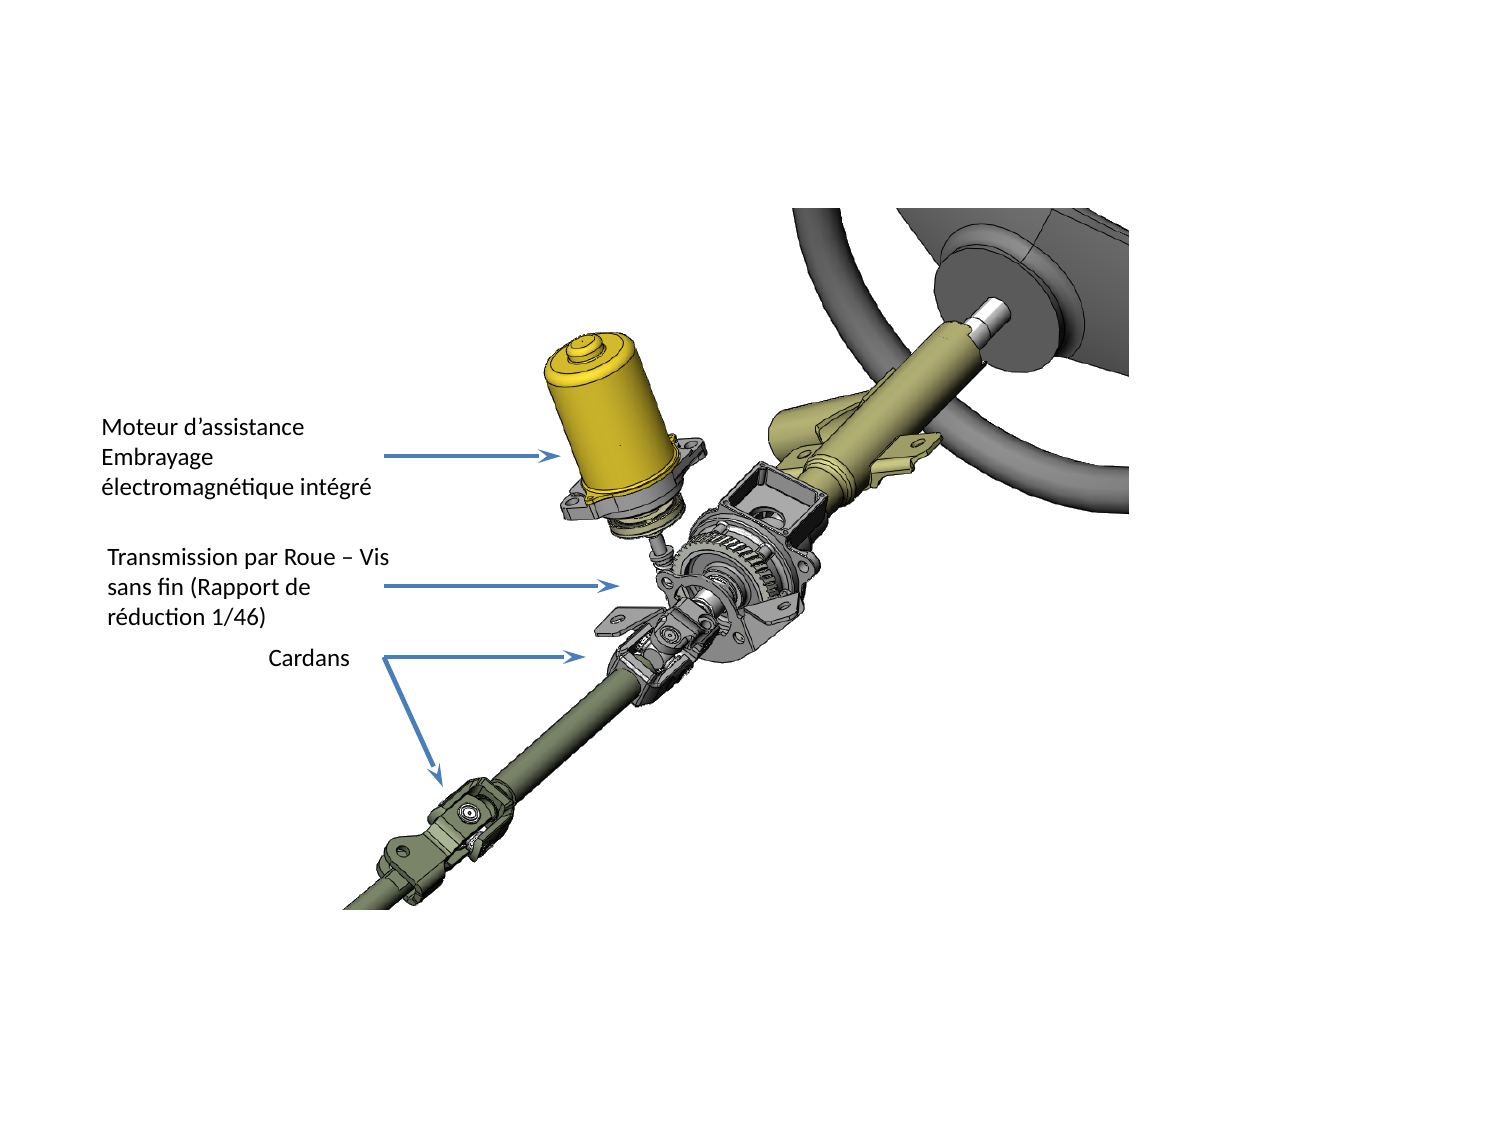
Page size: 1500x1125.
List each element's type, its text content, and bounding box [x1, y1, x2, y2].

text_box Transmission par Roue – Vis sans fin (Rapport de réduction 1/46) [92, 533, 331, 638]
text_box Moteur d’assistance Embrayage électromagnétique intégré [86, 403, 331, 508]
picture [336, 207, 1130, 911]
text_box Cardans [253, 638, 331, 679]
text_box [383, 656, 444, 788]
